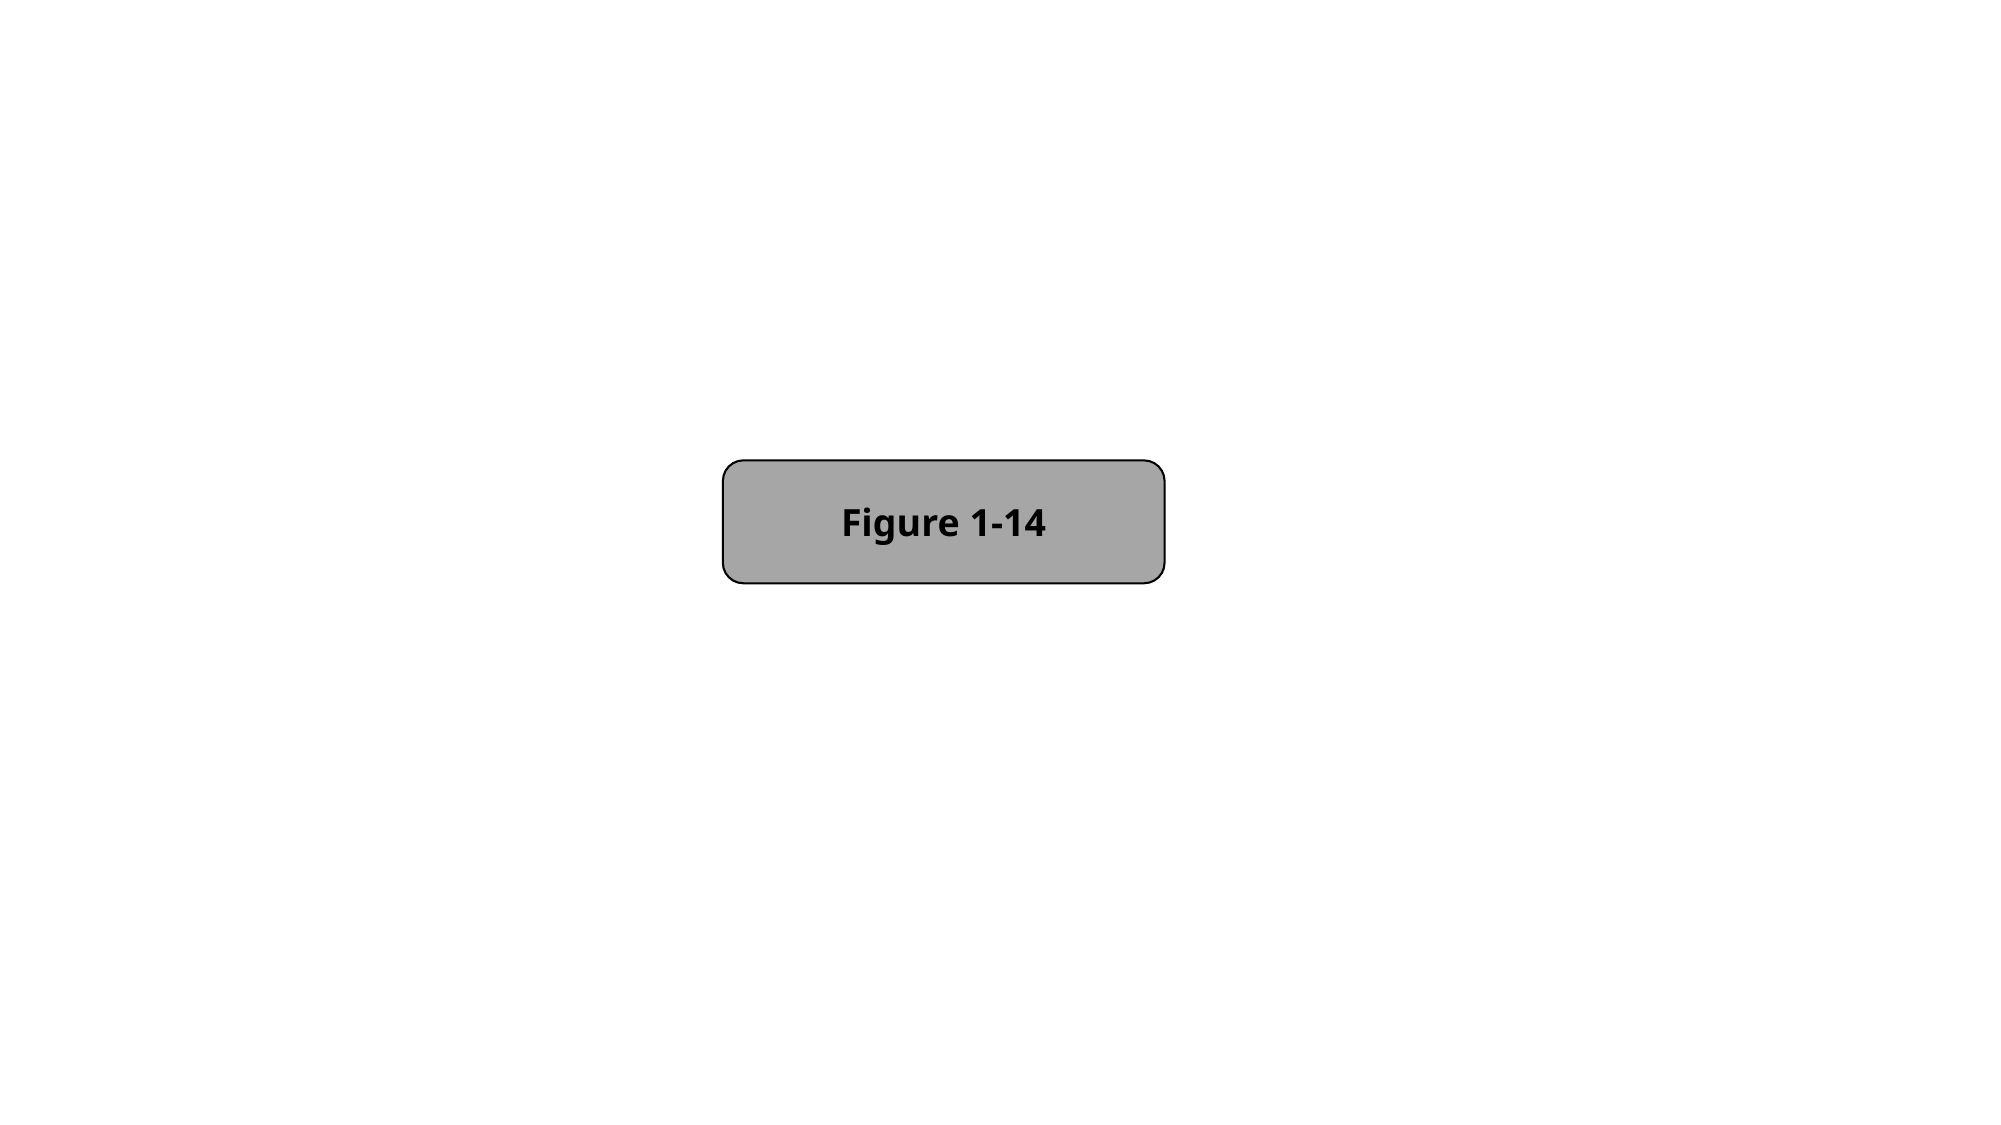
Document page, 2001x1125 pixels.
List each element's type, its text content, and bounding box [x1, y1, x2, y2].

text_box Figure 1-14 [721, 459, 1166, 585]
